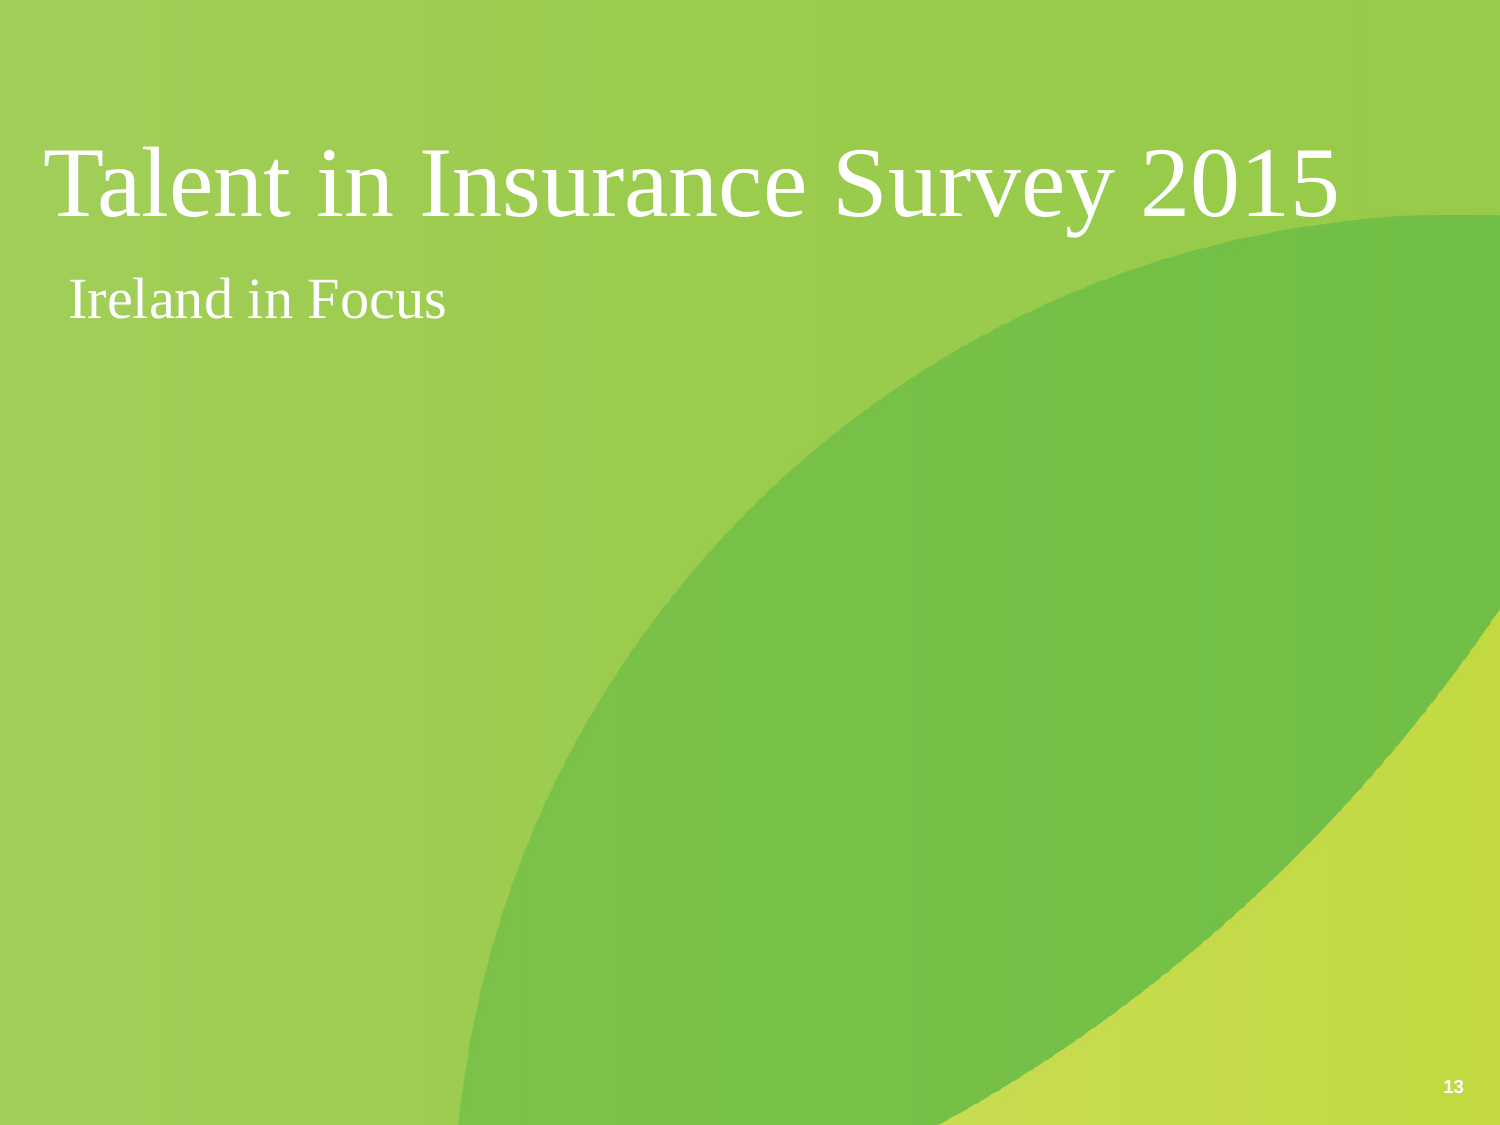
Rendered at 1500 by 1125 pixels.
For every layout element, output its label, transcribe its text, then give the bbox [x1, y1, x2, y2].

picture [0, 0, 1500, 1125]
title Talent in Insurance Survey 2015 Ireland in Focus [43, 134, 1472, 342]
slide_number 12 [1443, 1073, 1500, 1098]
